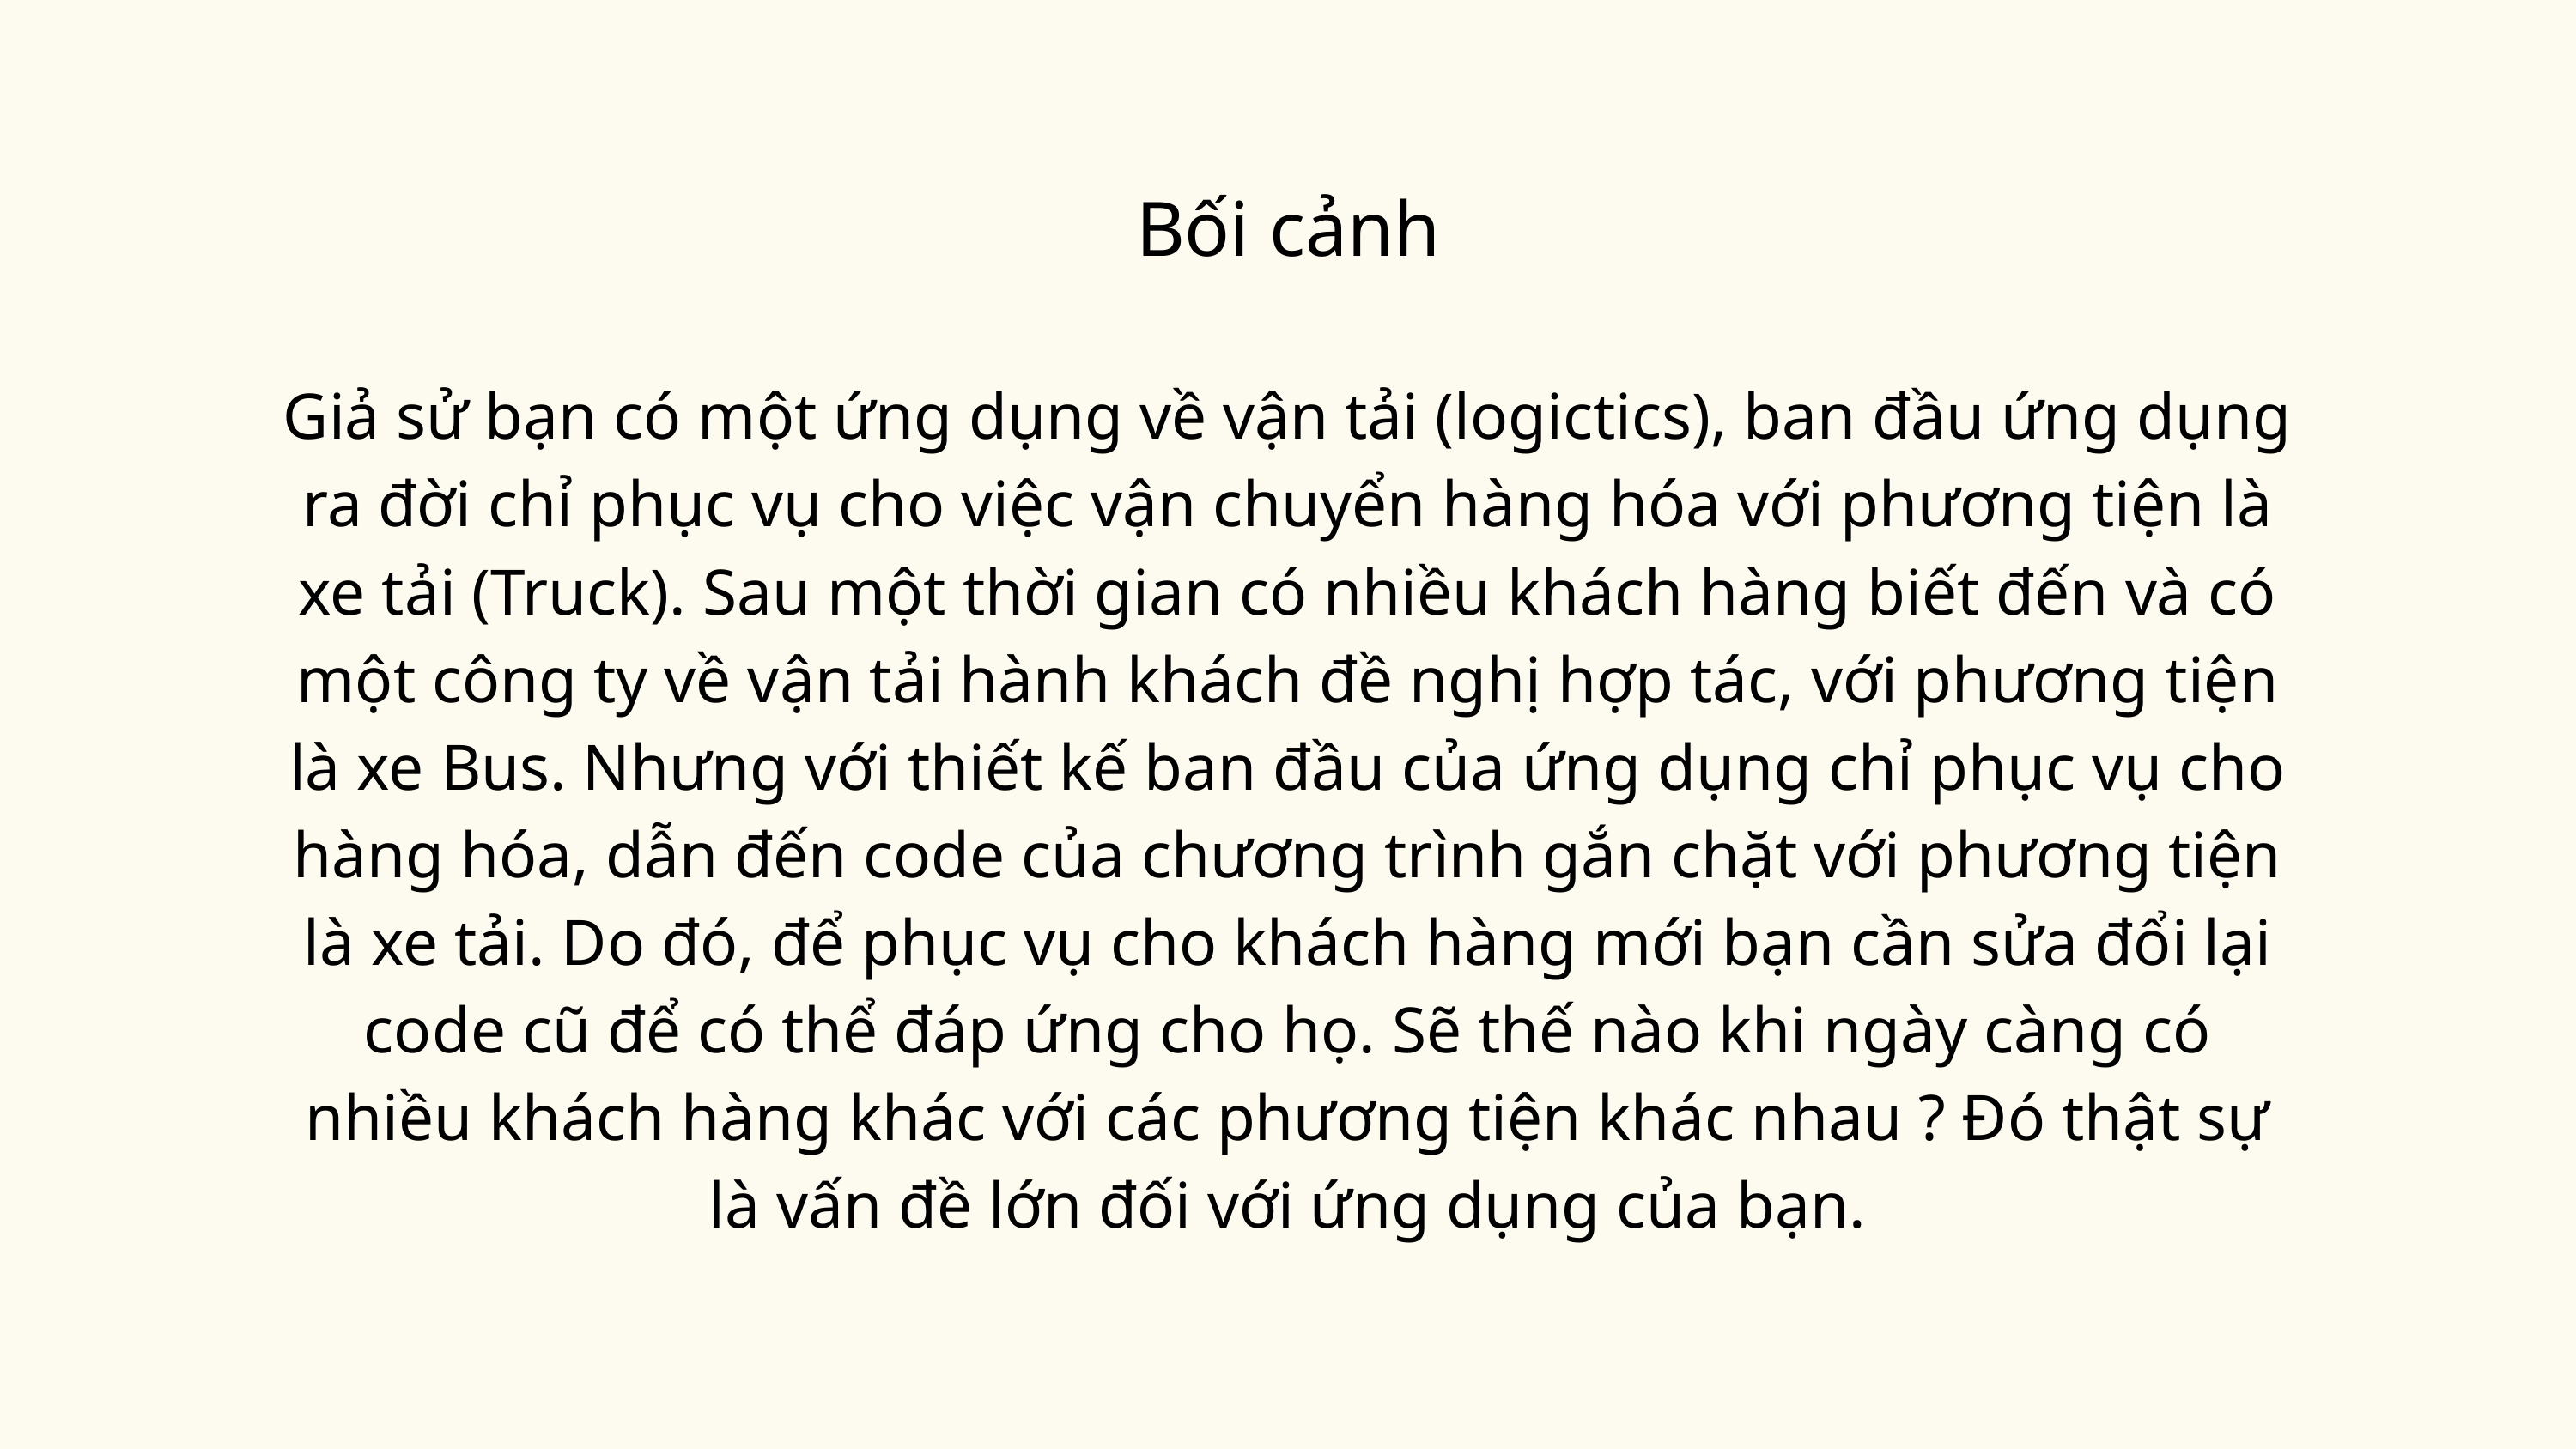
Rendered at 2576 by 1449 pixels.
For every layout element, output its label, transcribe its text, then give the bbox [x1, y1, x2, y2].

text_box Bối cảnh [813, 166, 1763, 271]
text_box Giả sử bạn có một ứng dụng về vận tải (logictics), ban đầu ứng dụng ra đời chỉ phục vụ cho việc vận chuyển hàng hóa với phương tiện là xe tải (Truck). Sau một thời gian có nhiều khách hàng biết đến và có một công ty về vận tải hành khách đề nghị hợp tác, với phương tiện là xe Bus. Nhưng với thiết kế ban đầu của ứng dụng chỉ phục vụ cho hàng hóa, dẫn đến code của chương trình gắn chặt với phương tiện là xe tải. Do đó, để phục vụ cho khách hàng mới bạn cần sửa đổi lại code cũ để có thể đáp ứng cho họ. Sẽ thế nào khi ngày càng có nhiều khách hàng khác với các phương tiện khác nhau ? Đó thật sự là vấn đề lớn đối với ứng dụng của bạn. [281, 364, 2295, 1241]
